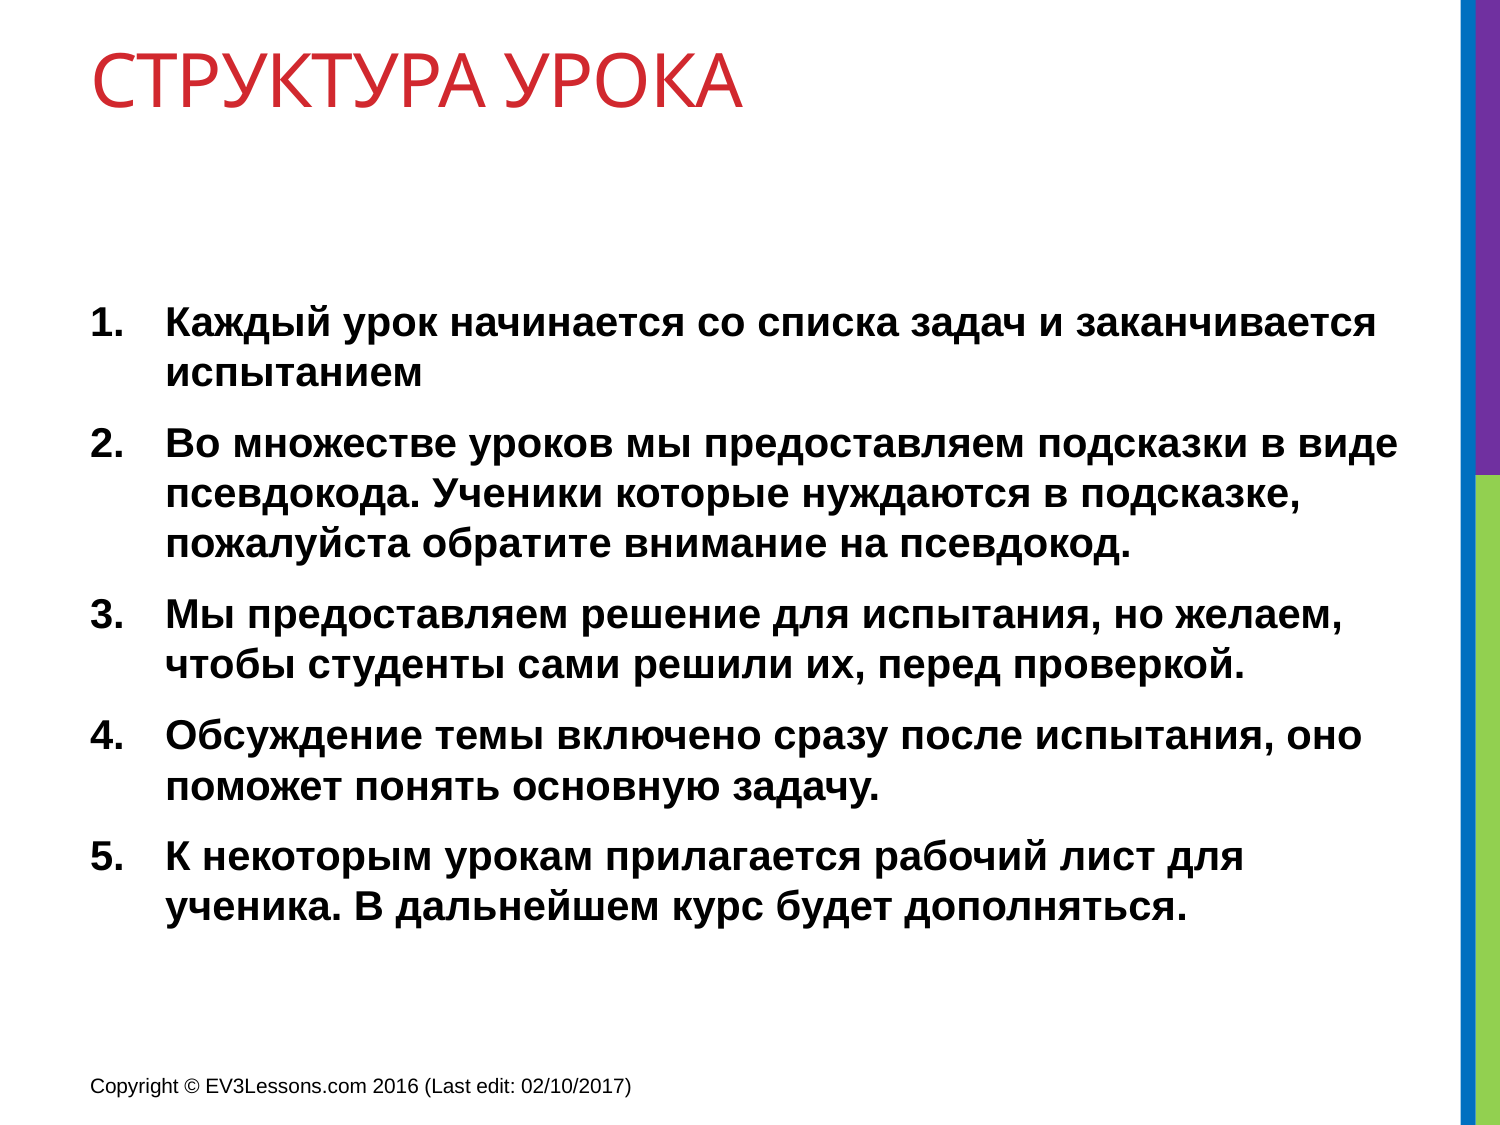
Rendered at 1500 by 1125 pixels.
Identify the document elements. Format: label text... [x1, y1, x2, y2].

title Структура Урока [75, 25, 1428, 250]
footer Copyright © EV3Lessons.com 2016 (Last edit: 02/10/2017) [75, 1065, 733, 1112]
list Каждый урок начинается со списка задач и заканчивается испытанием Во множестве уроков мы предоставляем подсказки в виде псевдокода. Ученики которые нуждаются в подсказке, пожалуйста обратите внимание на псевдокод. Мы предоставляем решение для испытания, но желаем, чтобы студенты сами решили их, перед проверкой. Обсуждение темы включено сразу после испытания, оно поможет понять основную задачу. К некоторым урокам прилагается рабочий лист для ученика. В дальнейшем курс будет дополняться. [75, 287, 1428, 1005]
